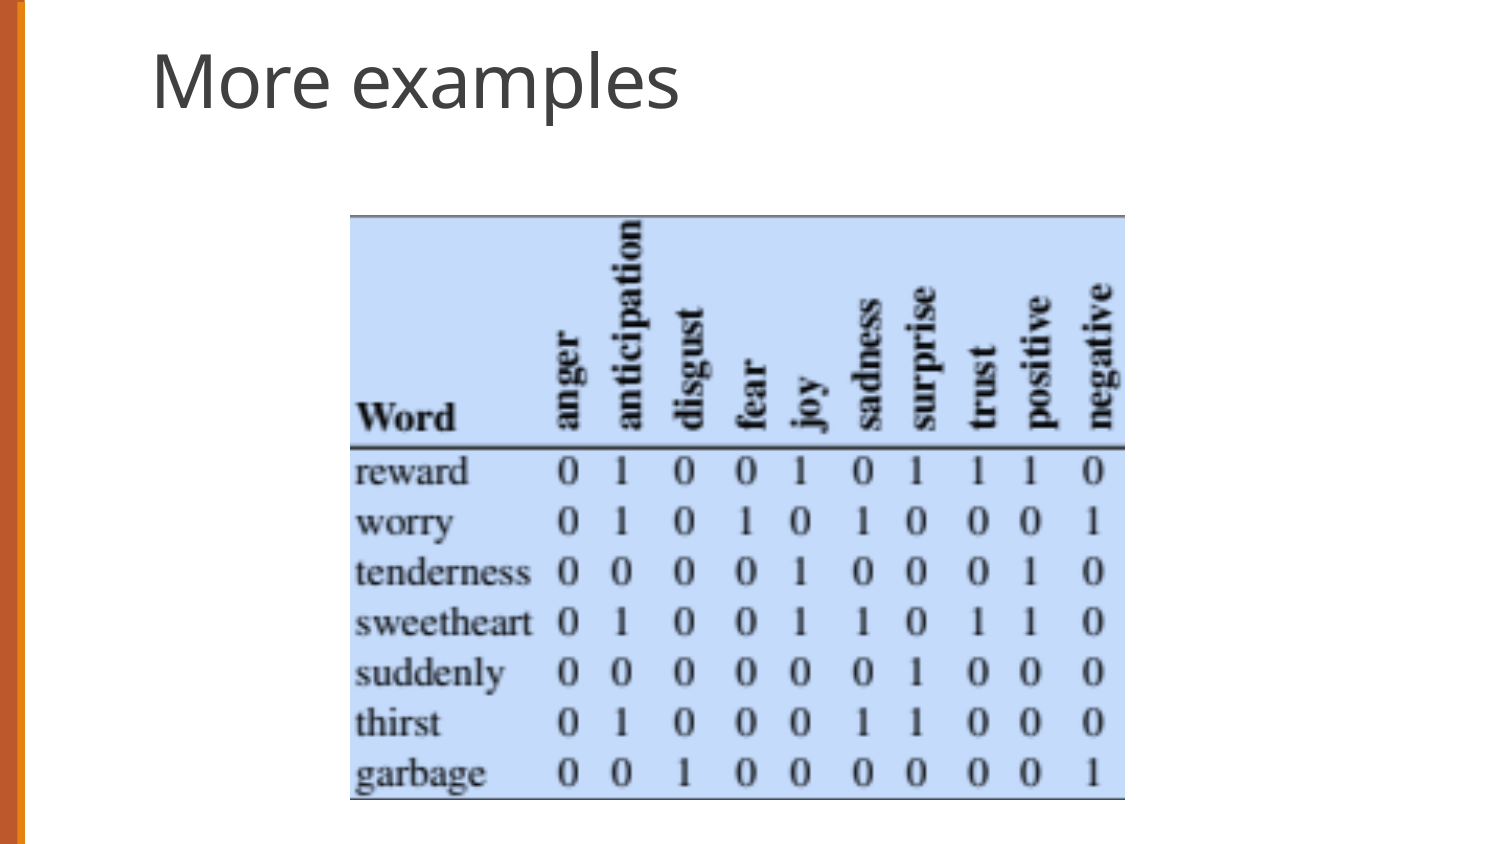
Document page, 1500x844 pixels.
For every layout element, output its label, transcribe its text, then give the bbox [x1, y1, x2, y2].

title More examples [135, 19, 1373, 132]
picture [349, 214, 1126, 800]
